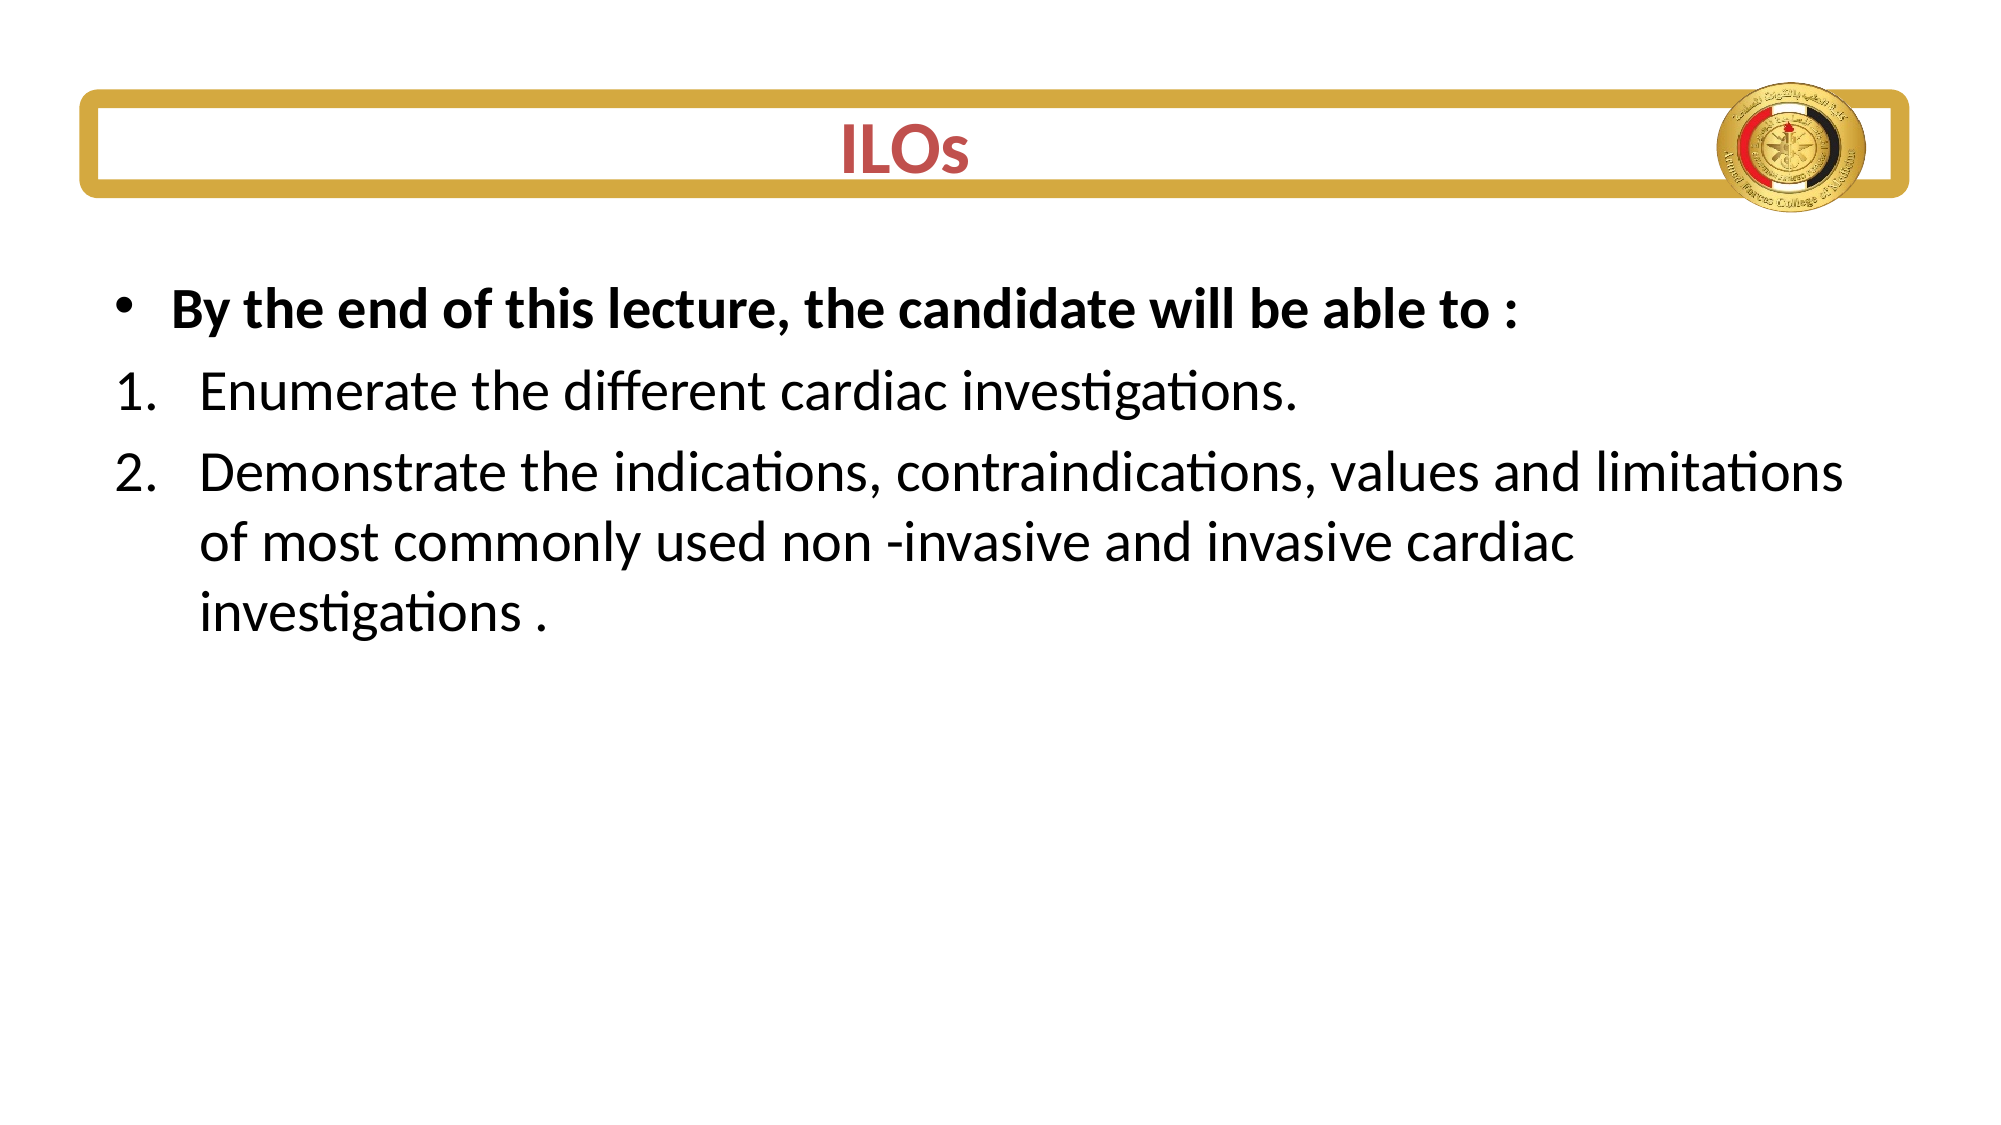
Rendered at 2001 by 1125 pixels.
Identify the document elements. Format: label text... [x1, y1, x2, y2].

picture [1723, 82, 1867, 213]
list By the end of this lecture, the candidate will be able to : Enumerate the different cardiac investigations. Demonstrate the indications, contraindications, values and limitations of most commonly used non -invasive and invasive cardiac investigations . [99, 262, 1900, 1005]
title ILOs [88, 98, 1723, 189]
